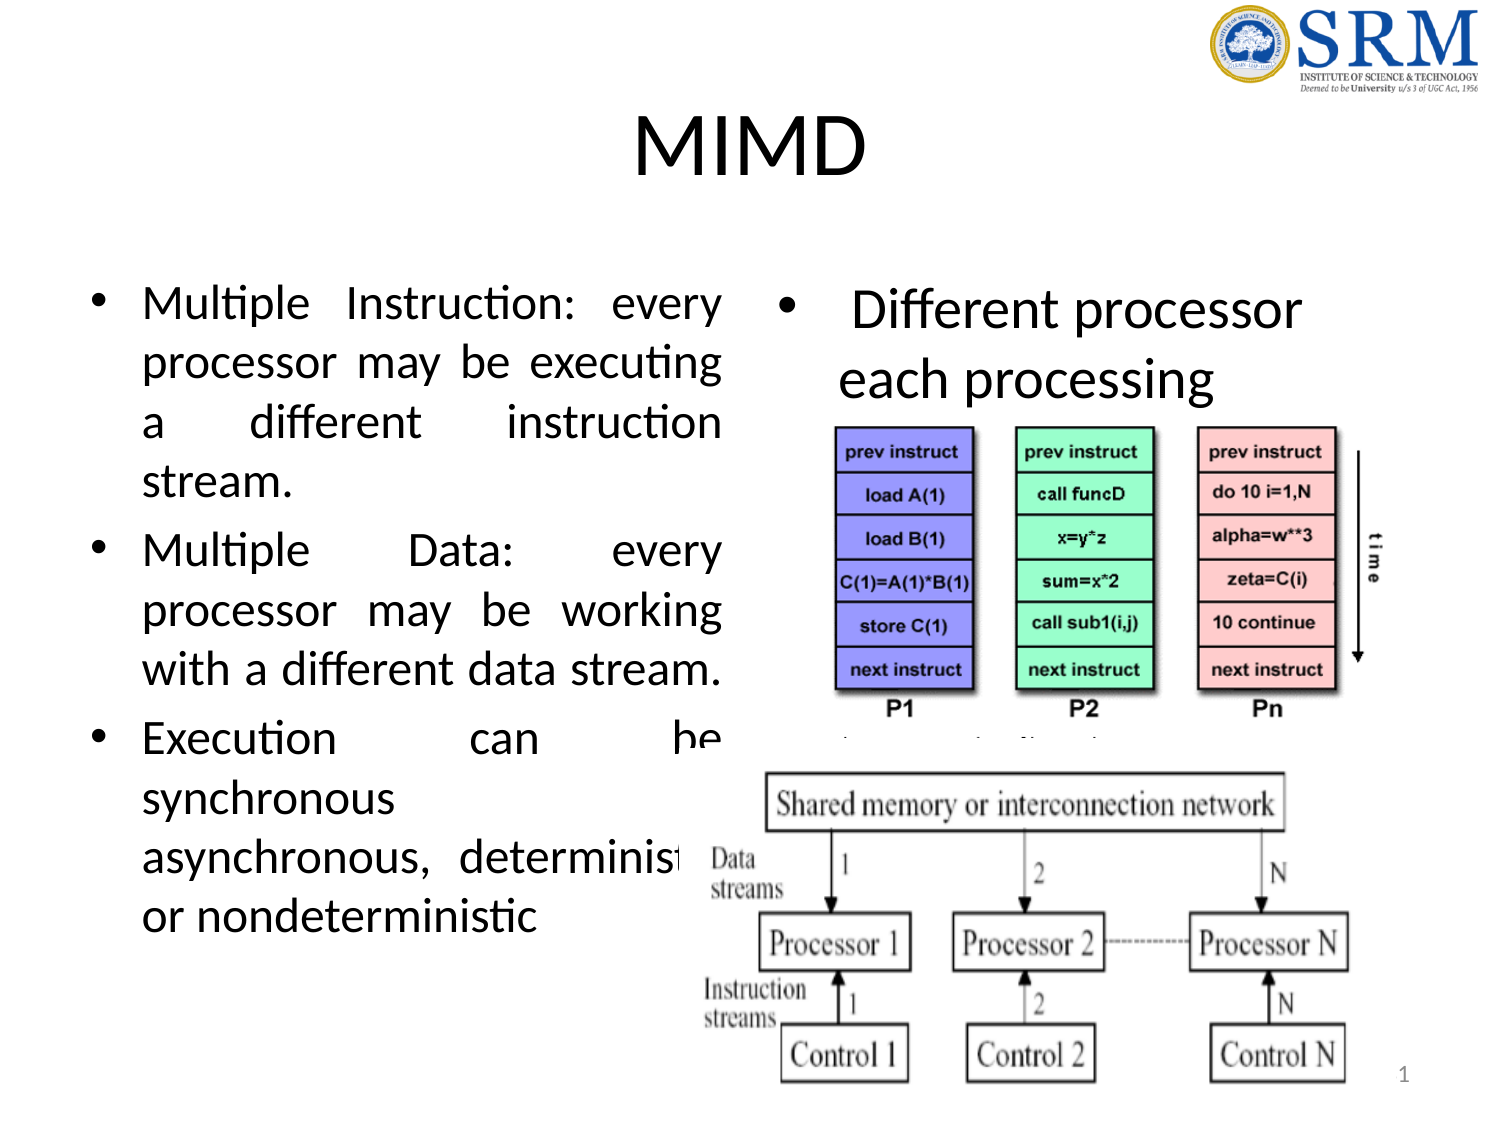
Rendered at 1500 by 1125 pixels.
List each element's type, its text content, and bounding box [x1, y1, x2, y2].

picture [1210, 5, 1478, 93]
list Multiple Instruction: every processor may be executing a different instruction stream. Multiple Data: every processor may be working with a different data stream. Execution can be synchronous or asynchronous, deterministic or nondeterministic [75, 262, 738, 1005]
picture [808, 421, 1419, 739]
title MIMD [75, 45, 1425, 233]
slide_number 31 [1399, 1042, 1425, 1103]
list Different processor each processing different task. [762, 262, 1425, 1005]
picture [679, 748, 1396, 1125]
text_box [805, 424, 1422, 748]
